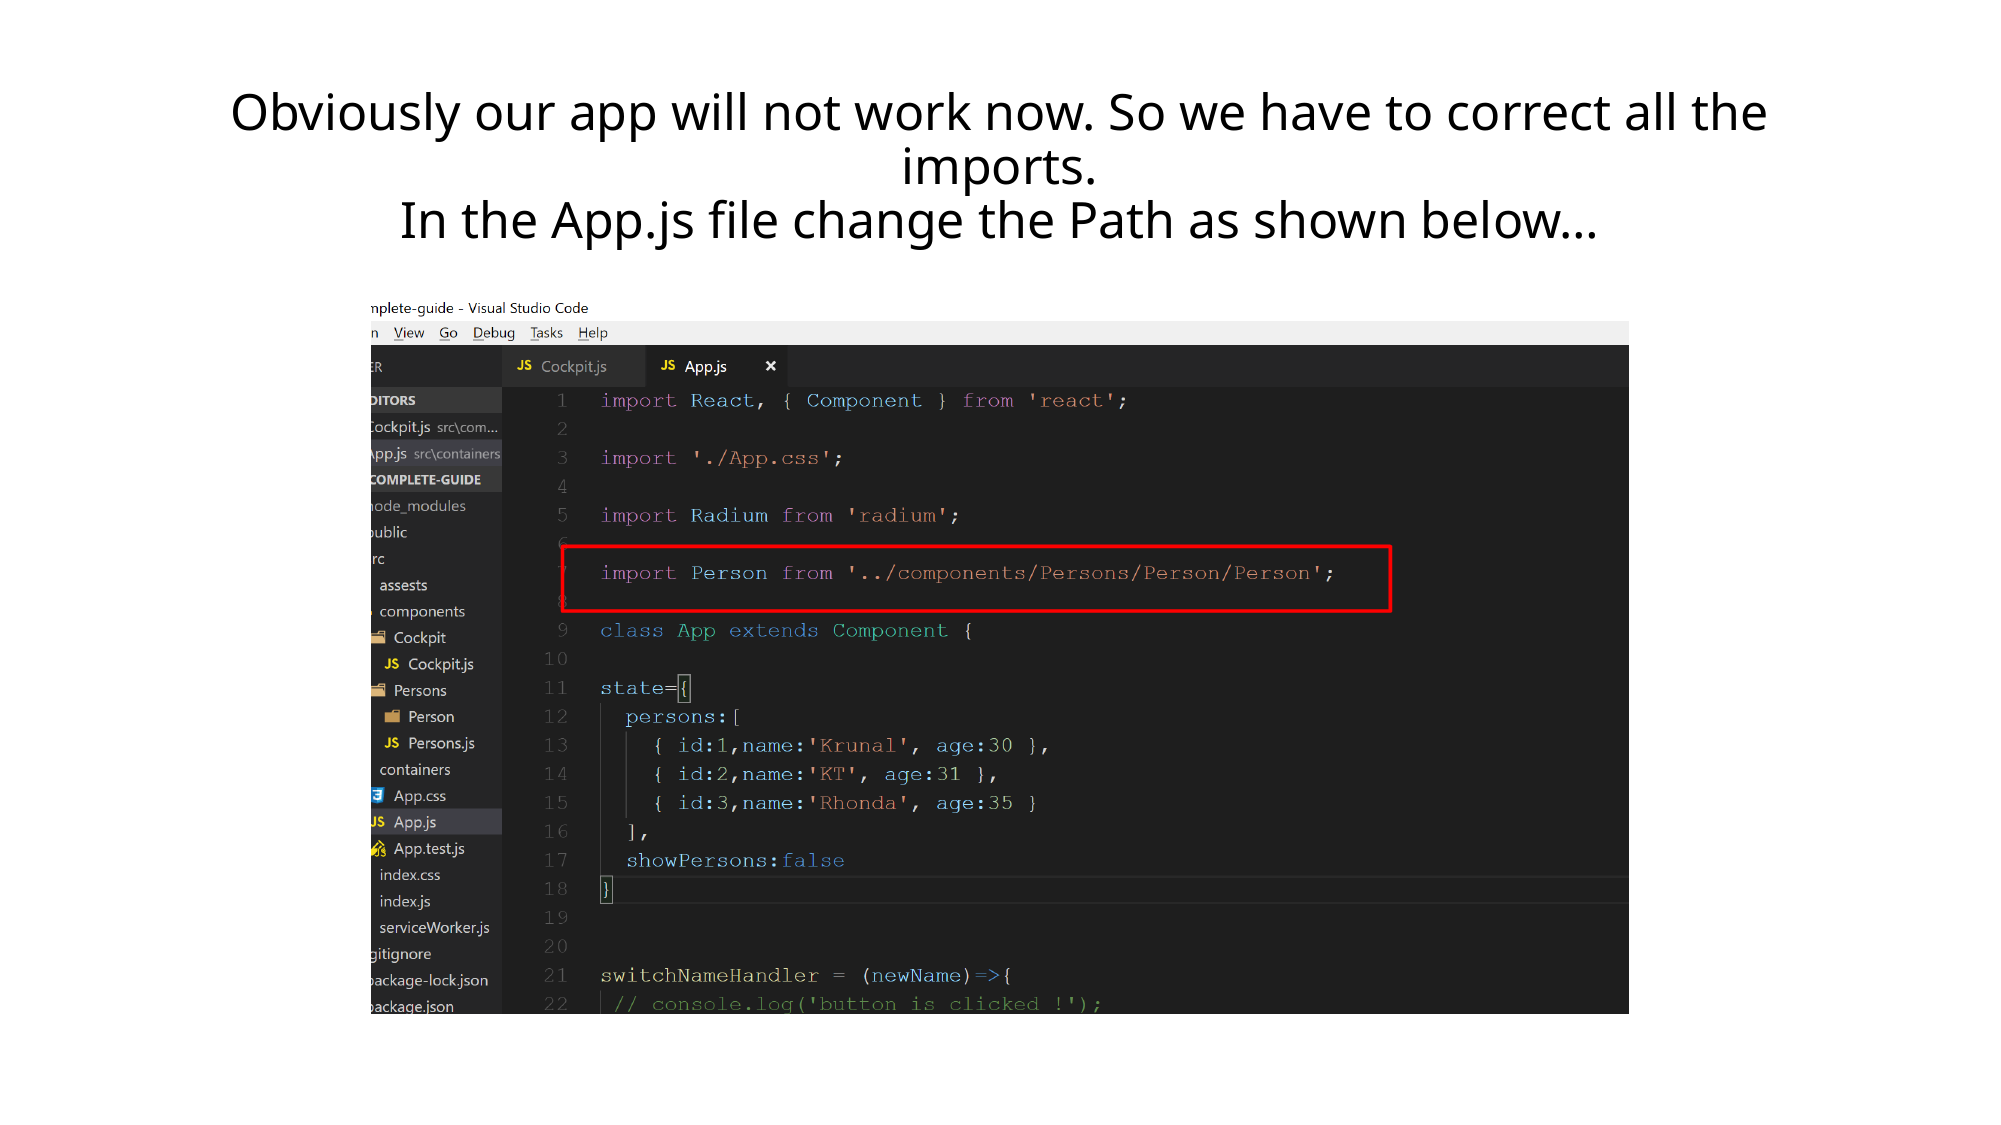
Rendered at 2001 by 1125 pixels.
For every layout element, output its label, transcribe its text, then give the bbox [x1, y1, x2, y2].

title Obviously our app will not work now. So we have to correct all the imports. In the App.js file change the Path as shown below… [137, 59, 1863, 278]
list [371, 299, 1629, 1014]
